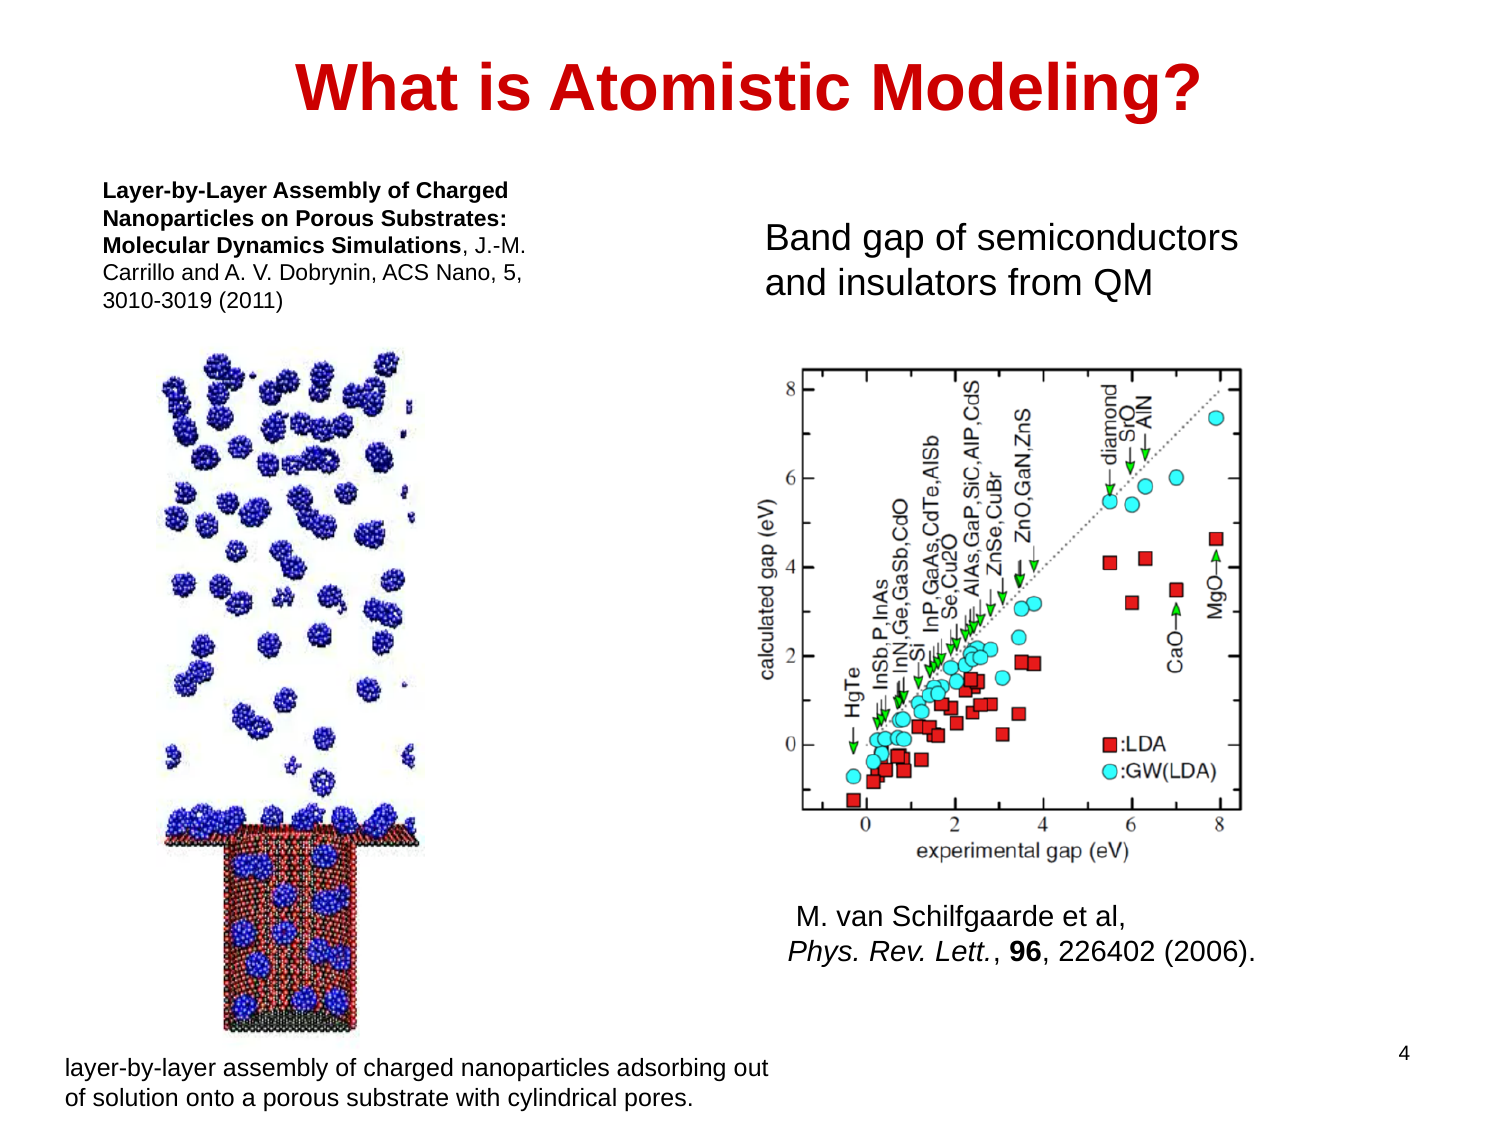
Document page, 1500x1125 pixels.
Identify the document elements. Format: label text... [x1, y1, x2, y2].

text_box Layer-by-Layer Assembly of Charged Nanoparticles on Porous Substrates: Molecular Dynamics Simulations, J.-M. Carrillo and A. V. Dobrynin, ACS Nano, 5, 3010-3019 (2011) [87, 168, 559, 321]
title What is Atomistic Modeling? [0, 0, 1500, 169]
text_box layer-by-layer assembly of charged nanoparticles adsorbing out of solution onto a porous substrate with cylindrical pores. [49, 1043, 800, 1119]
slide_number 4 [1074, 1006, 1426, 1060]
text_box M. van Schilfgaarde et al, Phys. Rev. Lett., 96, 226402 (2006). [772, 889, 1437, 975]
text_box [155, 279, 426, 1087]
text_box Band gap of semiconductors and insulators from QM [750, 205, 1311, 311]
picture [748, 348, 1245, 875]
